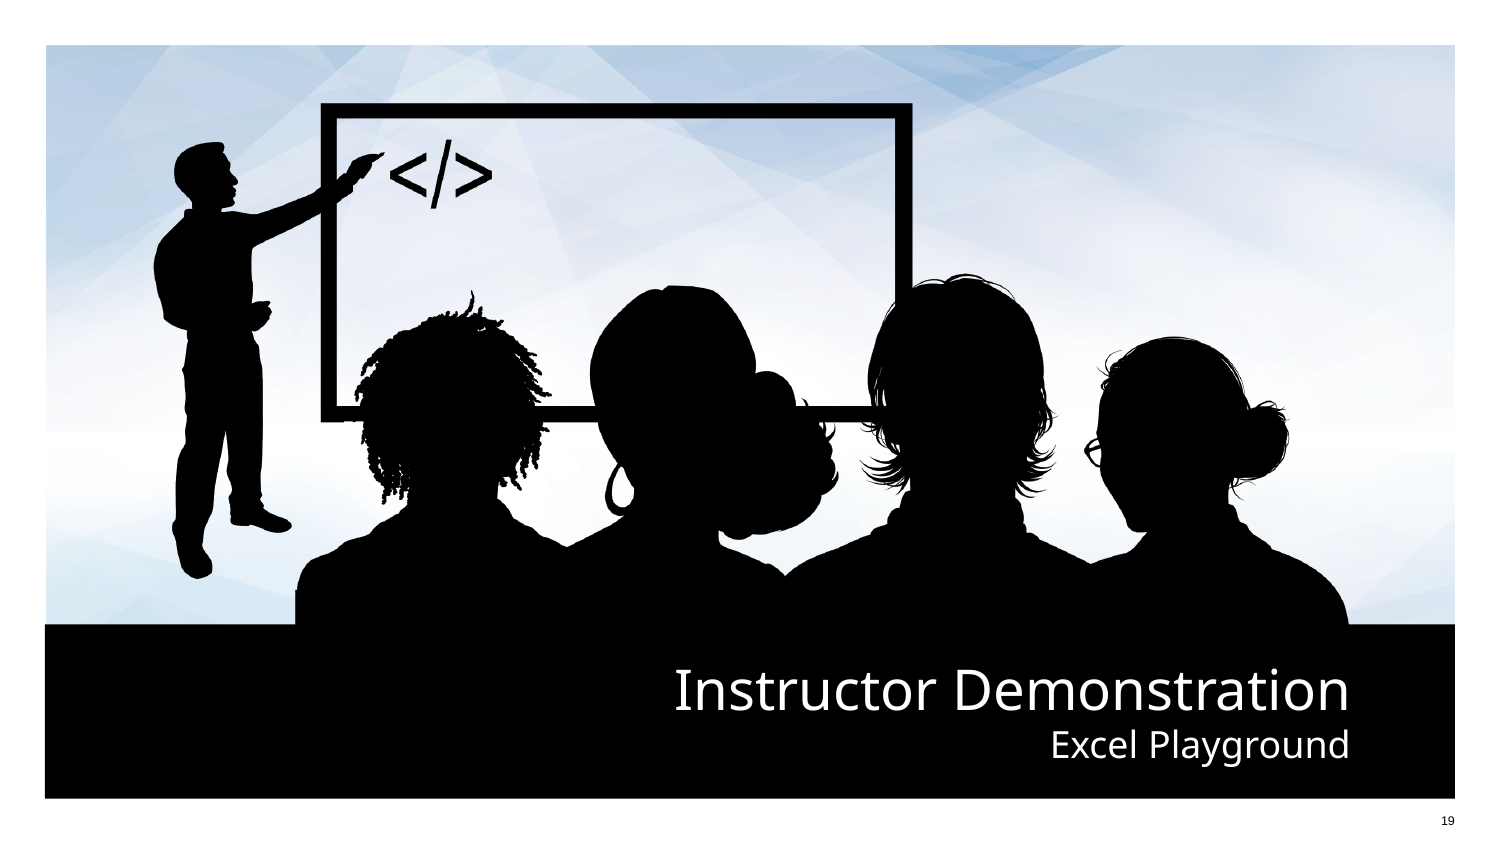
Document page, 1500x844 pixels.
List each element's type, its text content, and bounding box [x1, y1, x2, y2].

slide_number ‹#› [1412, 813, 1455, 831]
title Excel Playground [0, 719, 1500, 799]
picture [45, 0, 1468, 630]
